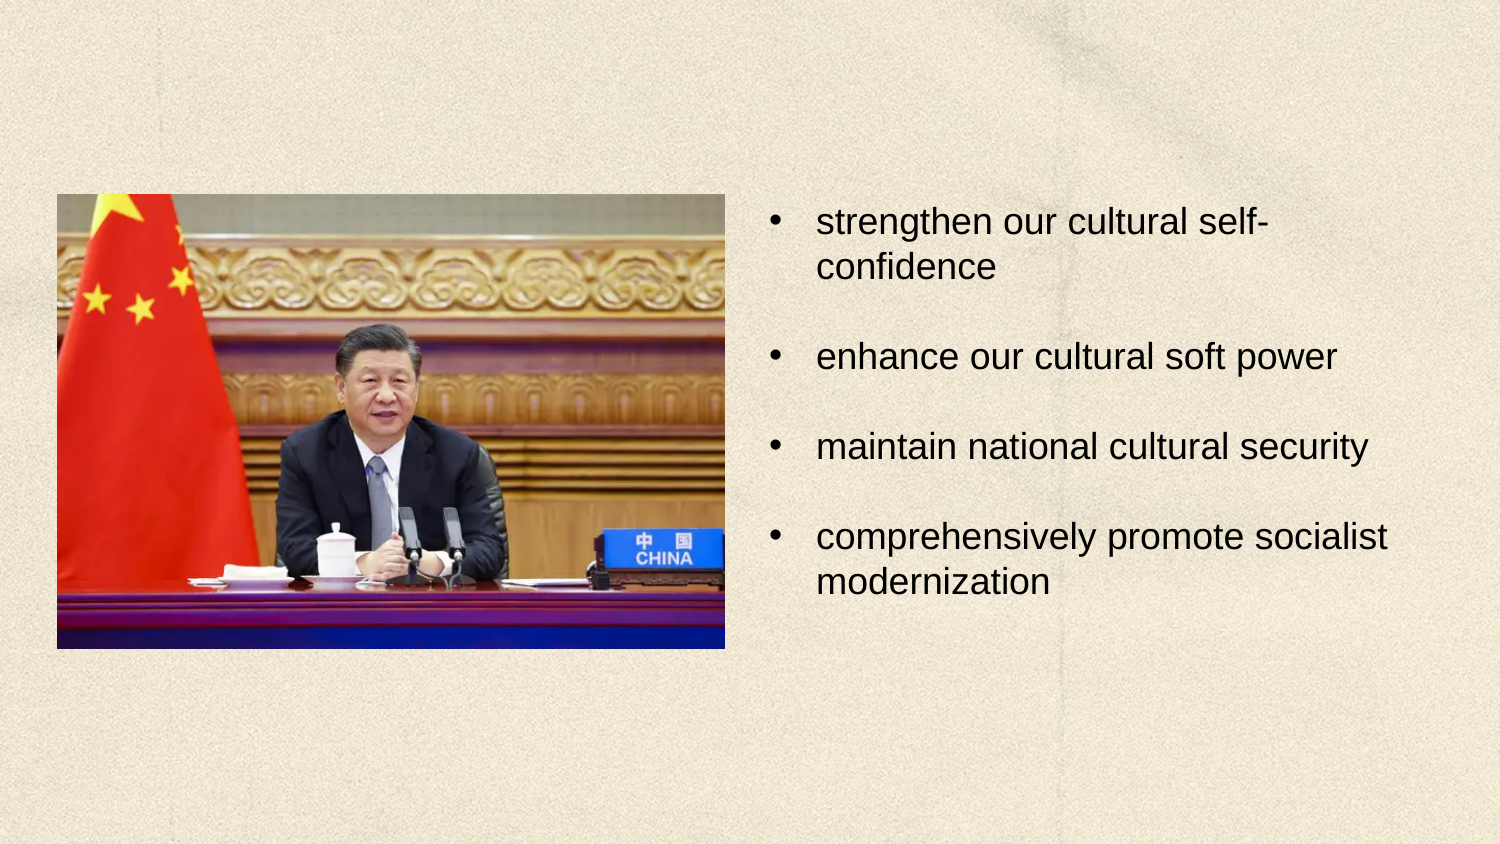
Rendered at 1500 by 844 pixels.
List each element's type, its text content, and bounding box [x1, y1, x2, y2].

picture [0, 0, 1500, 844]
text_box strengthen our cultural self-confidence enhance our cultural soft power maintain national cultural security comprehensively promote socialist modernization [754, 189, 1435, 645]
